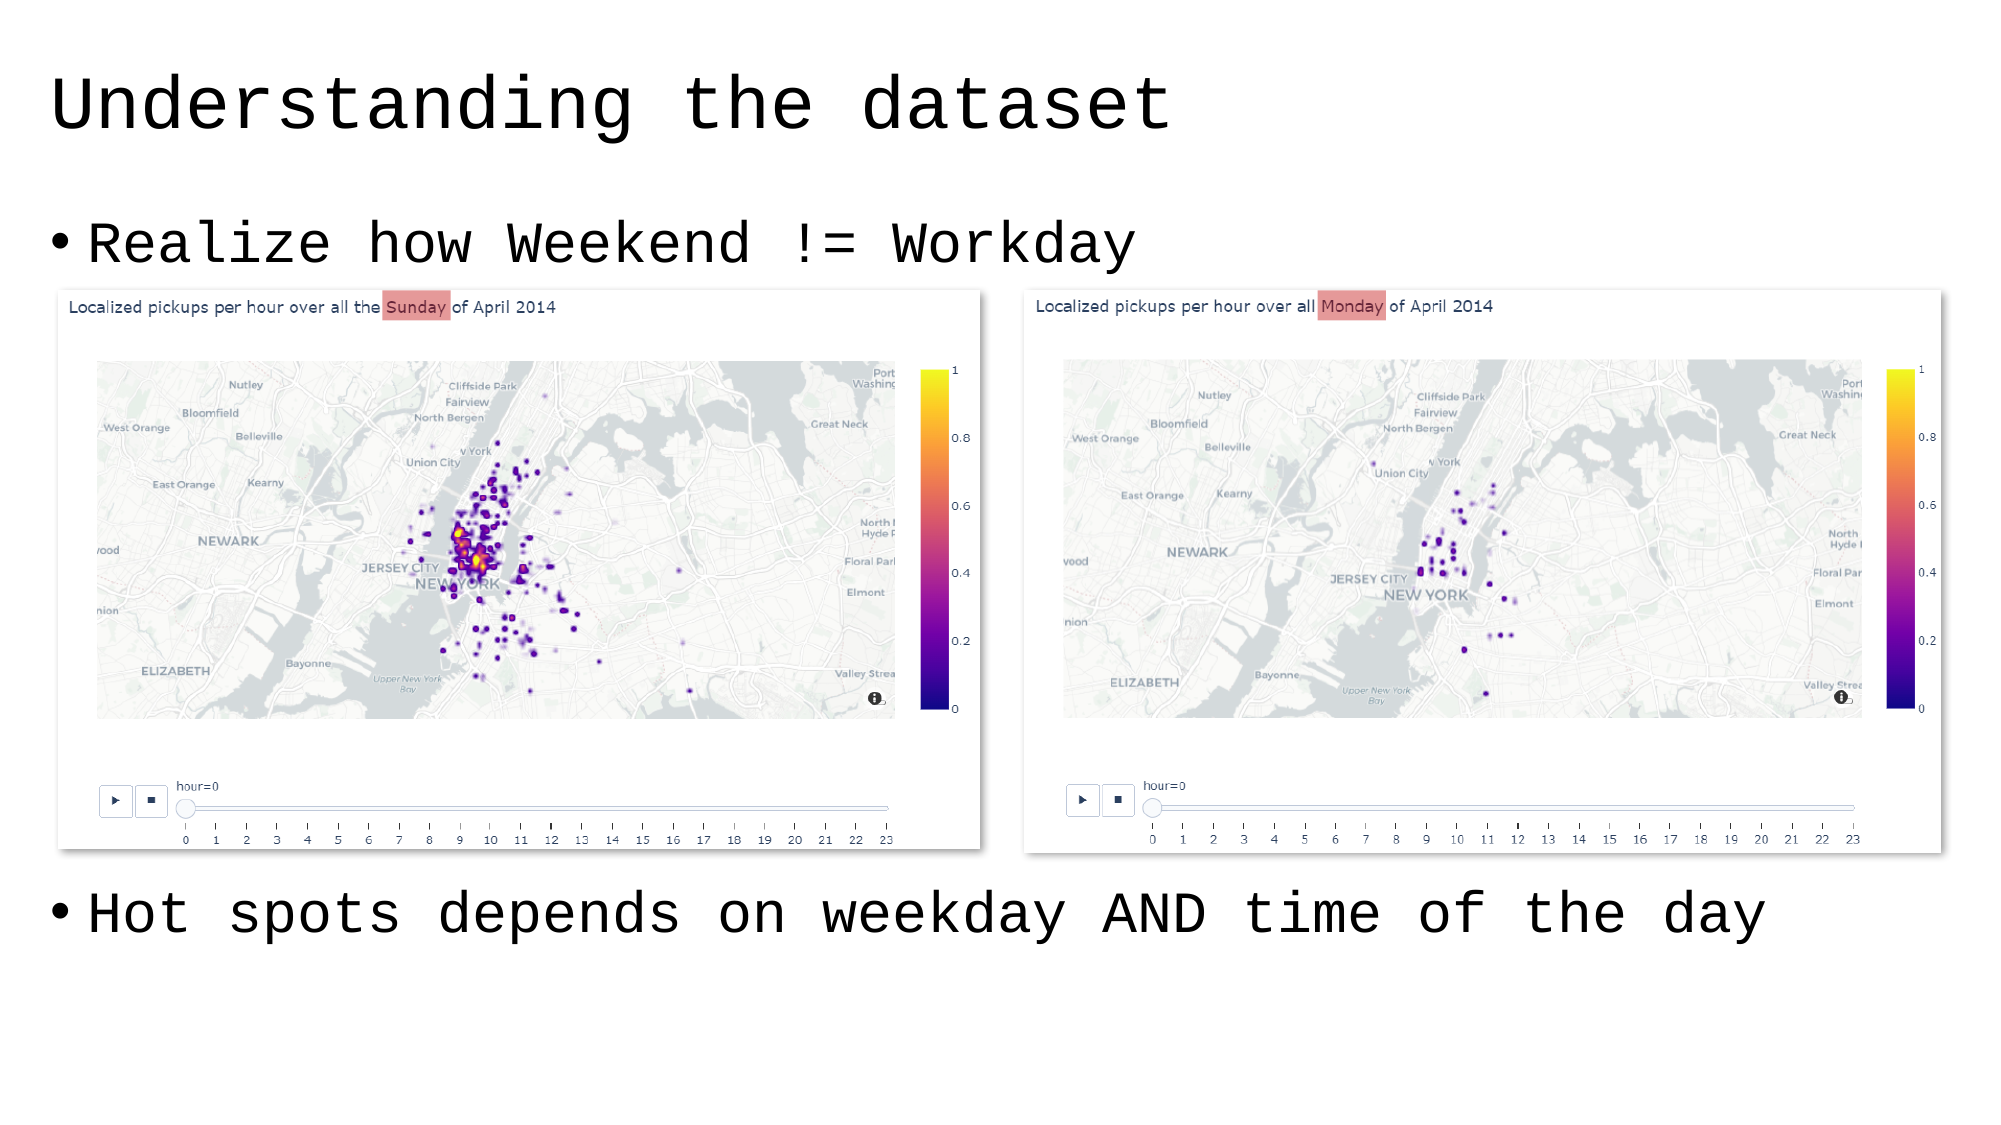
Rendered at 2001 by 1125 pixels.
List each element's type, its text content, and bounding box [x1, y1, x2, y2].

picture [1024, 290, 1941, 853]
picture [58, 290, 980, 849]
list Realize how Weekend != Workday Hot spots depends on weekday AND time of the day [35, 204, 1965, 1014]
title Understanding the dataset [35, 22, 1965, 187]
